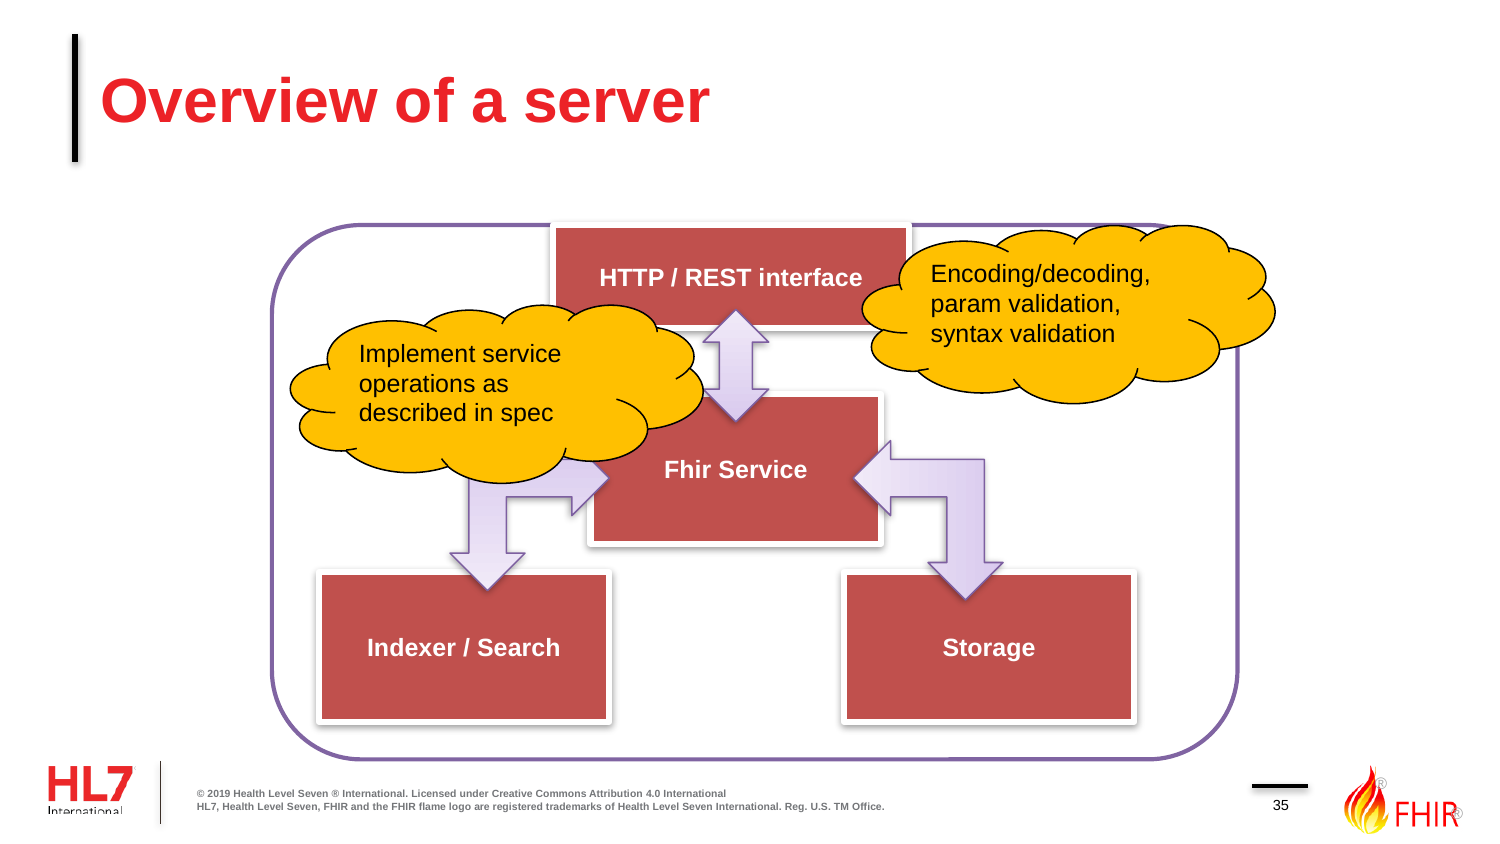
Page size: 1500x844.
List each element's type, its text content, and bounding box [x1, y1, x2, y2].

text_box [852, 439, 1004, 601]
slide_number 35 [1258, 786, 1304, 813]
text_box Encoding/decoding, param validation, syntax validation [862, 225, 1276, 404]
title Overview of a server [100, 33, 1451, 163]
text_box Indexer / Search [316, 569, 612, 725]
text_box Storage [841, 569, 1137, 725]
picture [1339, 760, 1463, 837]
text_box HTTP / REST interface [550, 222, 912, 331]
text_box [269, 222, 1240, 762]
text_box [702, 308, 770, 423]
text_box Fhir Service [587, 391, 884, 547]
text_box Implement service operations as described in spec [290, 305, 704, 484]
footer © 2019 Health Level Seven ® International. Licensed under Creative Commons Attribution 4.0 International HL7, Health Level Seven, FHIR and the FHIR flame logo are registered trademarks of Health Level Seven International. Reg. U.S. TM Office. [196, 786, 941, 813]
text_box [449, 458, 610, 592]
